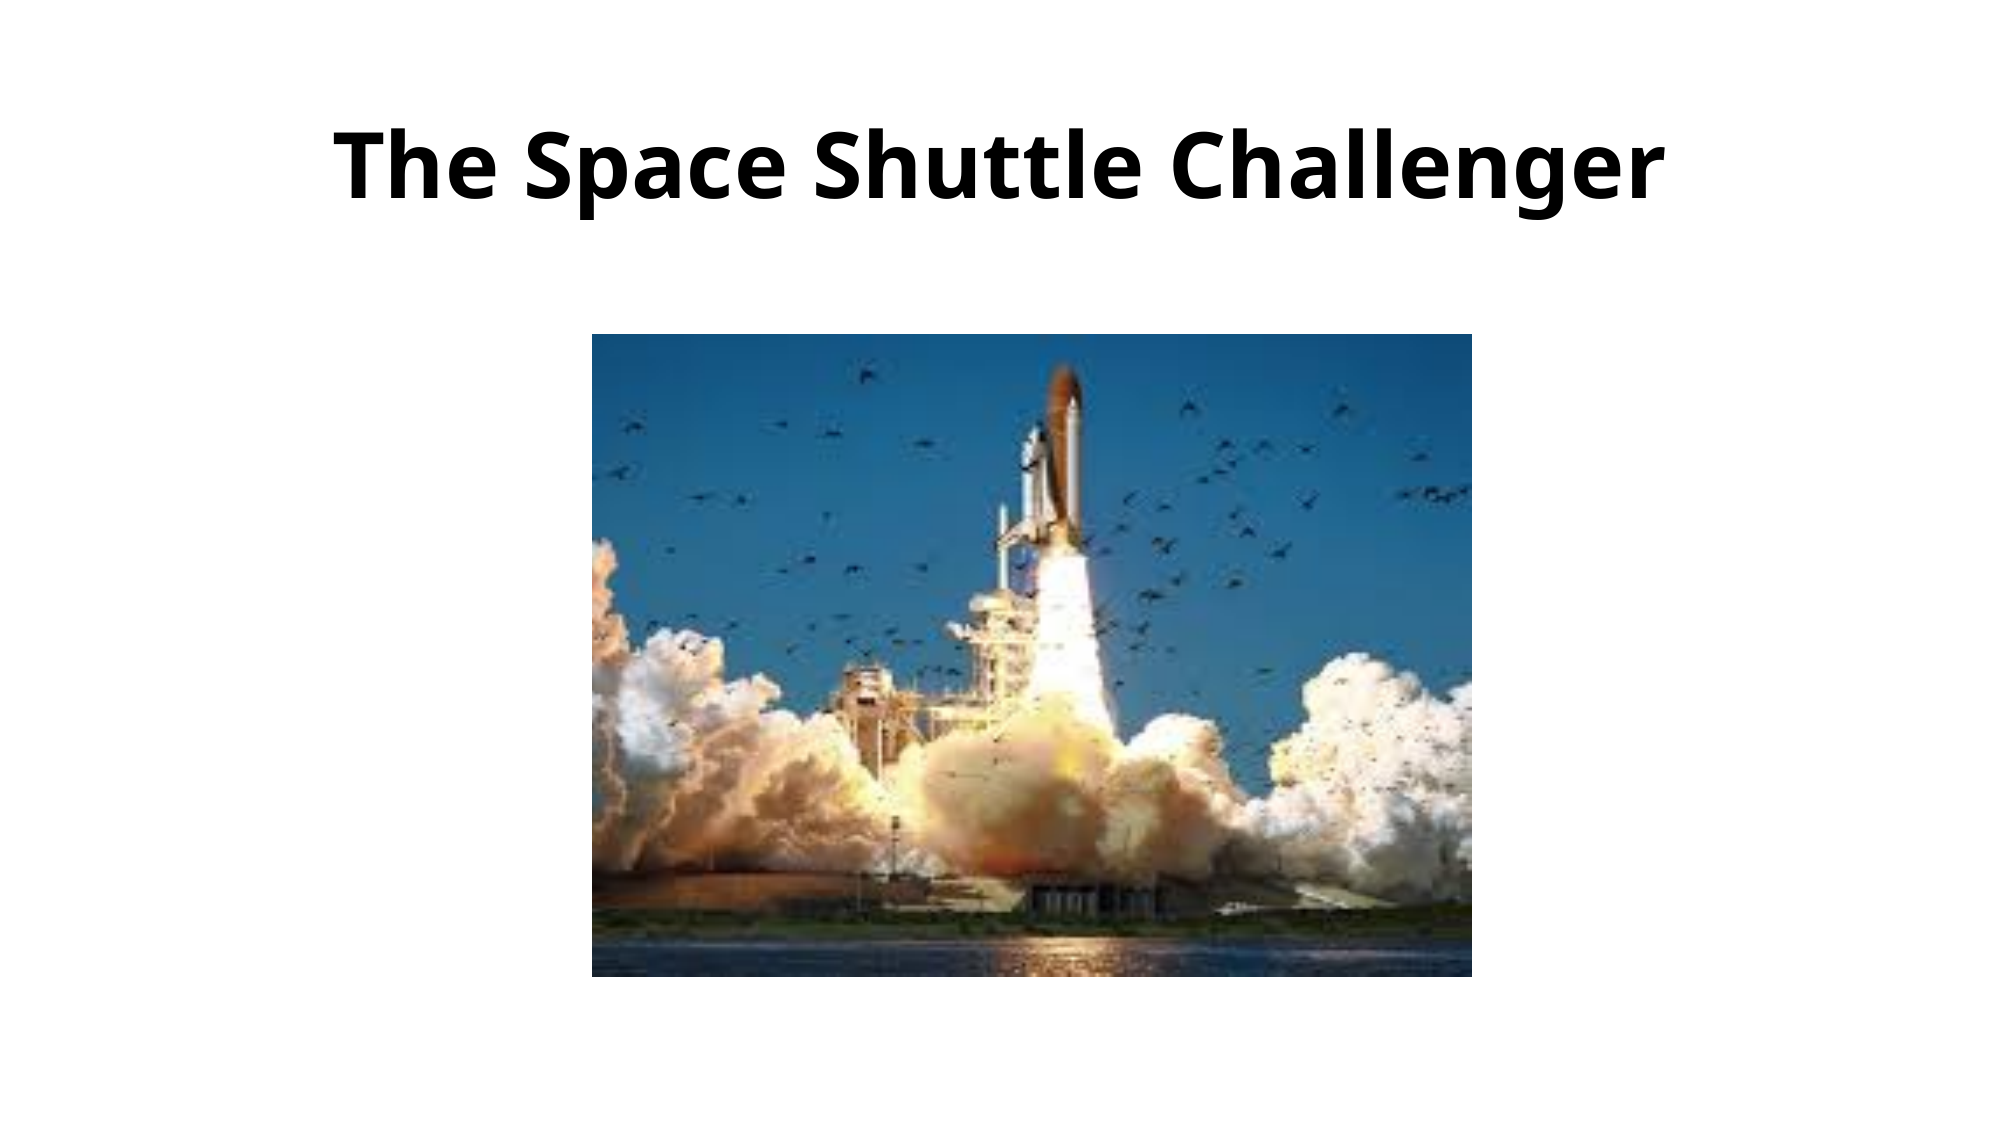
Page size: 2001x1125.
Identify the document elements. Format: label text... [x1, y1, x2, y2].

title The Space Shuttle Challenger [137, 59, 1863, 278]
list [591, 334, 1471, 977]
